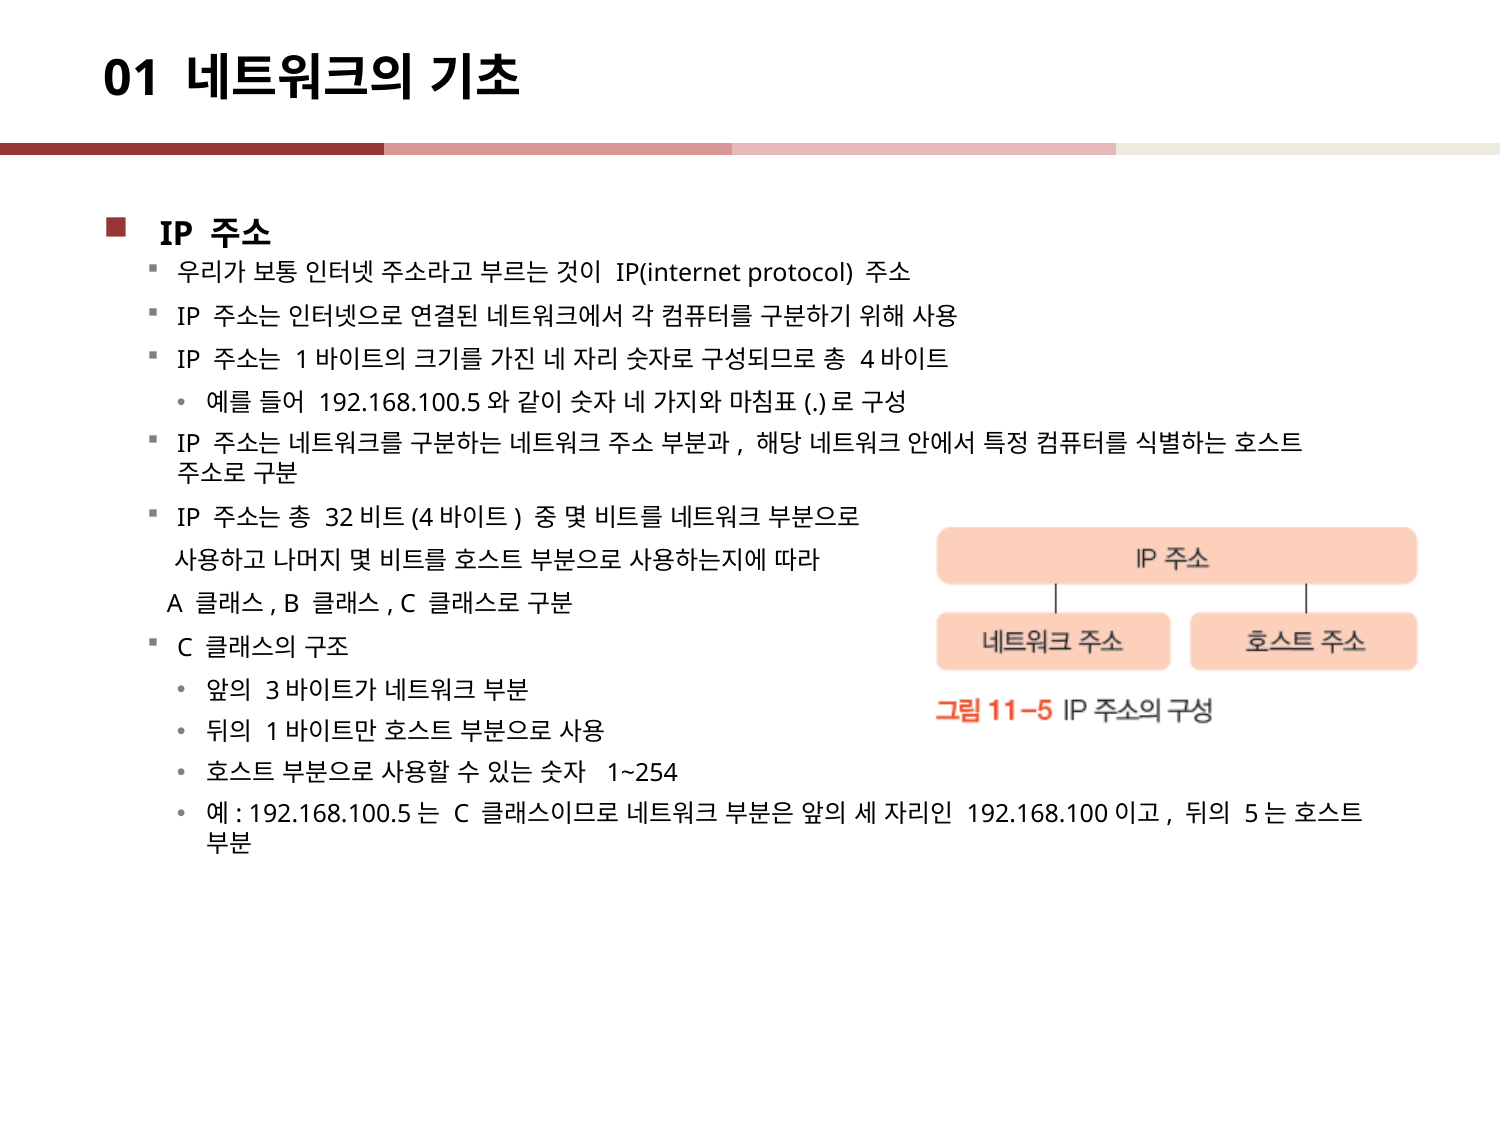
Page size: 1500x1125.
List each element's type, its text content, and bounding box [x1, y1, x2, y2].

list IP 주소 우리가 보통 인터넷 주소라고 부르는 것이 IP(internet protocol) 주소 IP 주소는 인터넷으로 연결된 네트워크에서 각 컴퓨터를 구분하기 위해 사용 IP 주소는 1바이트의 크기를 가진 네 자리 숫자로 구성되므로 총 4바이트 예를 들어 192.168.100.5와 같이 숫자 네 가지와 마침표(.)로 구성 IP 주소는 네트워크를 구분하는 네트워크 주소 부분과, 해당 네트워크 안에서 특정 컴퓨터를 식별하는 호스트 주소로 구분 IP 주소는 총 32비트(4바이트) 중 몇 비트를 네트워크 부분으로 사용하고 나머지 몇 비트를 호스트 부분으로 사용하는지에 따라 A 클래스, B 클래스, C 클래스로 구분 C 클래스의 구조 앞의 3바이트가 네트워크 부분 뒤의 1바이트만 호스트 부분으로 사용 호스트 부분으로 사용할 수 있는 숫자 1~254 예: 192.168.100.5는 C 클래스이므로 네트워크 부분은 앞의 세 자리인 192.168.100이고, 뒤의 5는 호스트 부분 [88, 184, 1389, 1071]
title 01 네트워크의 기초 [88, 30, 1330, 121]
picture [926, 518, 1434, 737]
